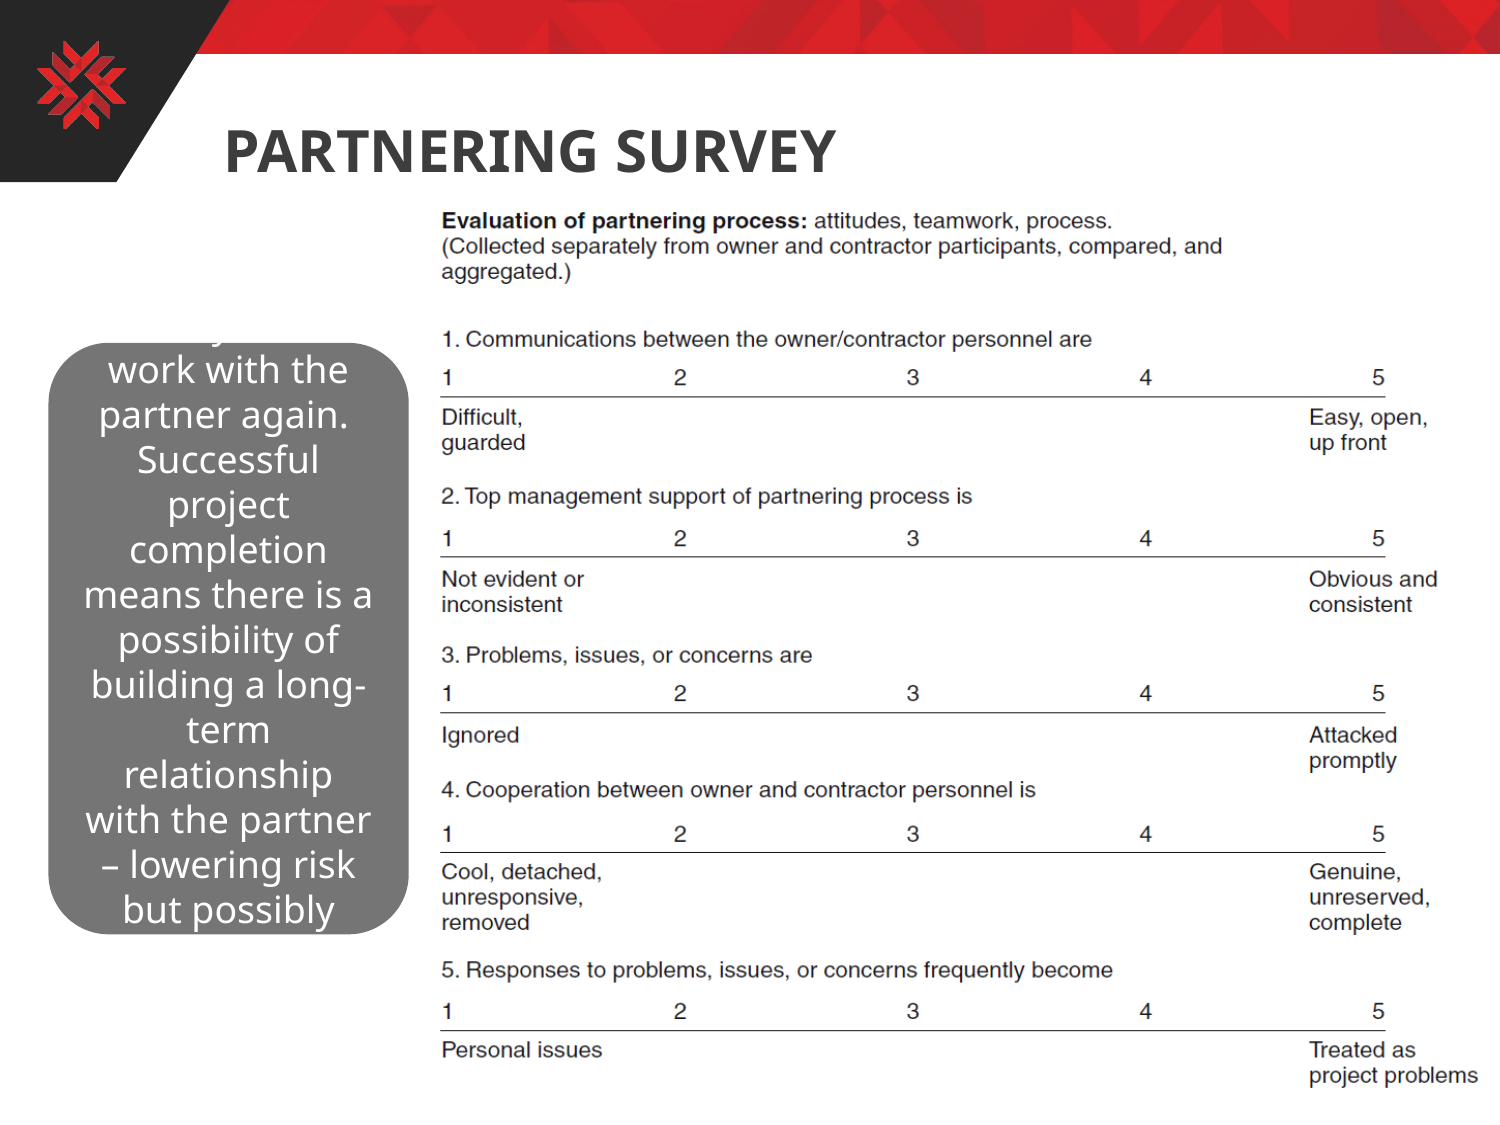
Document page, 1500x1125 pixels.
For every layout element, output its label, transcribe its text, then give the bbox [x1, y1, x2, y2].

text_box You may need to work with the partner again. Successful project completion means there is a possibility of building a long-term relationship with the partner – lowering risk but possibly increasing costs. [47, 341, 410, 936]
picture [432, 200, 1486, 1098]
picture [37, 41, 132, 129]
title Partnering survey [208, 64, 1497, 193]
picture [197, 0, 1500, 54]
